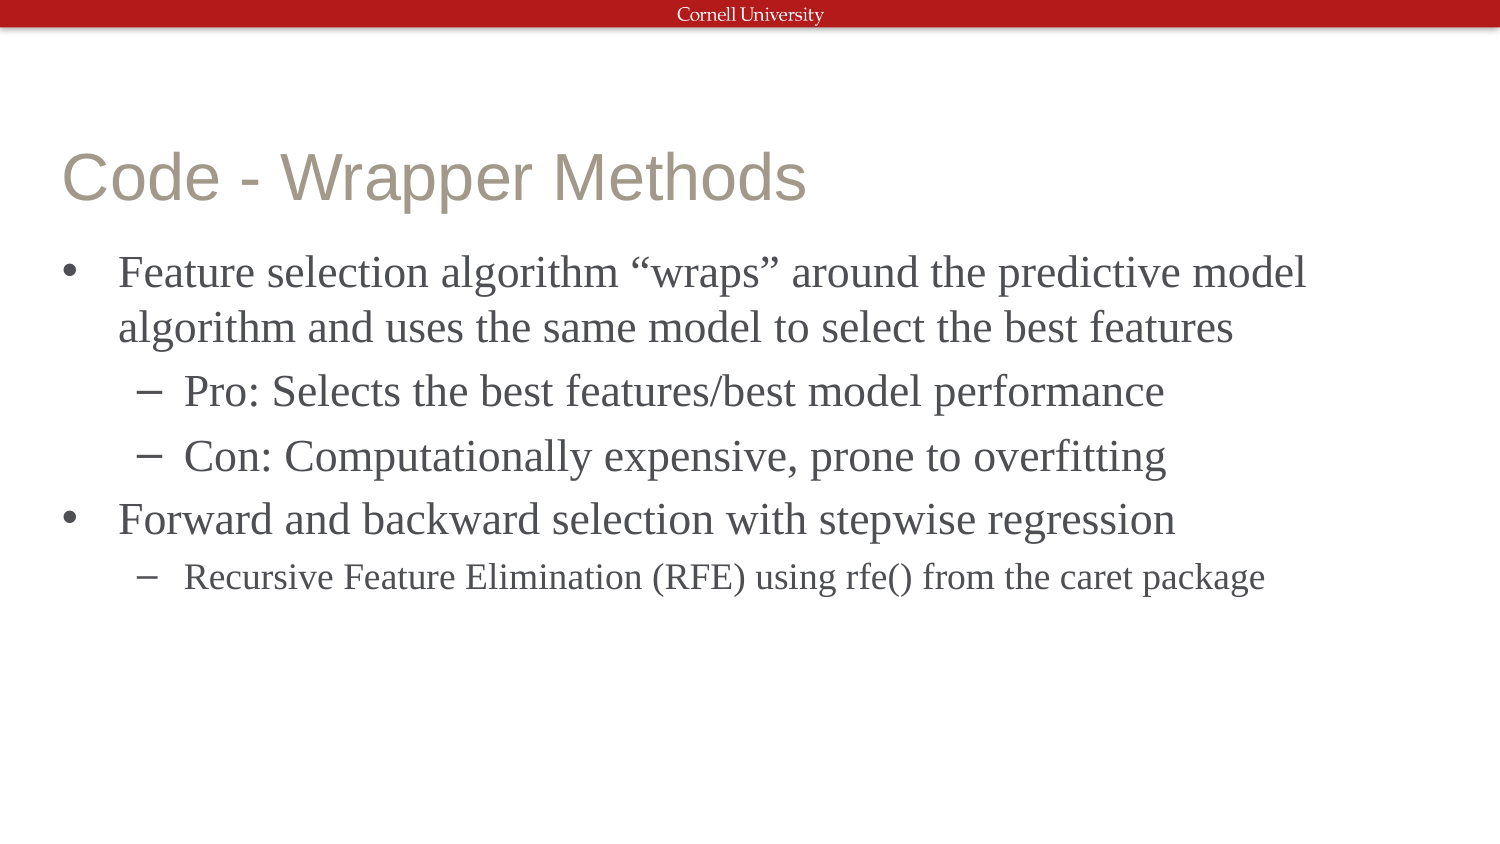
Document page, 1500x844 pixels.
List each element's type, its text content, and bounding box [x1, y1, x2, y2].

title Code - Wrapper Methods [46, 131, 1471, 216]
list Feature selection algorithm “wraps” around the predictive model algorithm and uses the same model to select the best features Pro: Selects the best features/best model performance Con: Computationally expensive, prone to overfitting Forward and backward selection with stepwise regression Recursive Feature Elimination (RFE) using rfe() from the caret package [46, 234, 1471, 708]
picture [673, 0, 825, 43]
